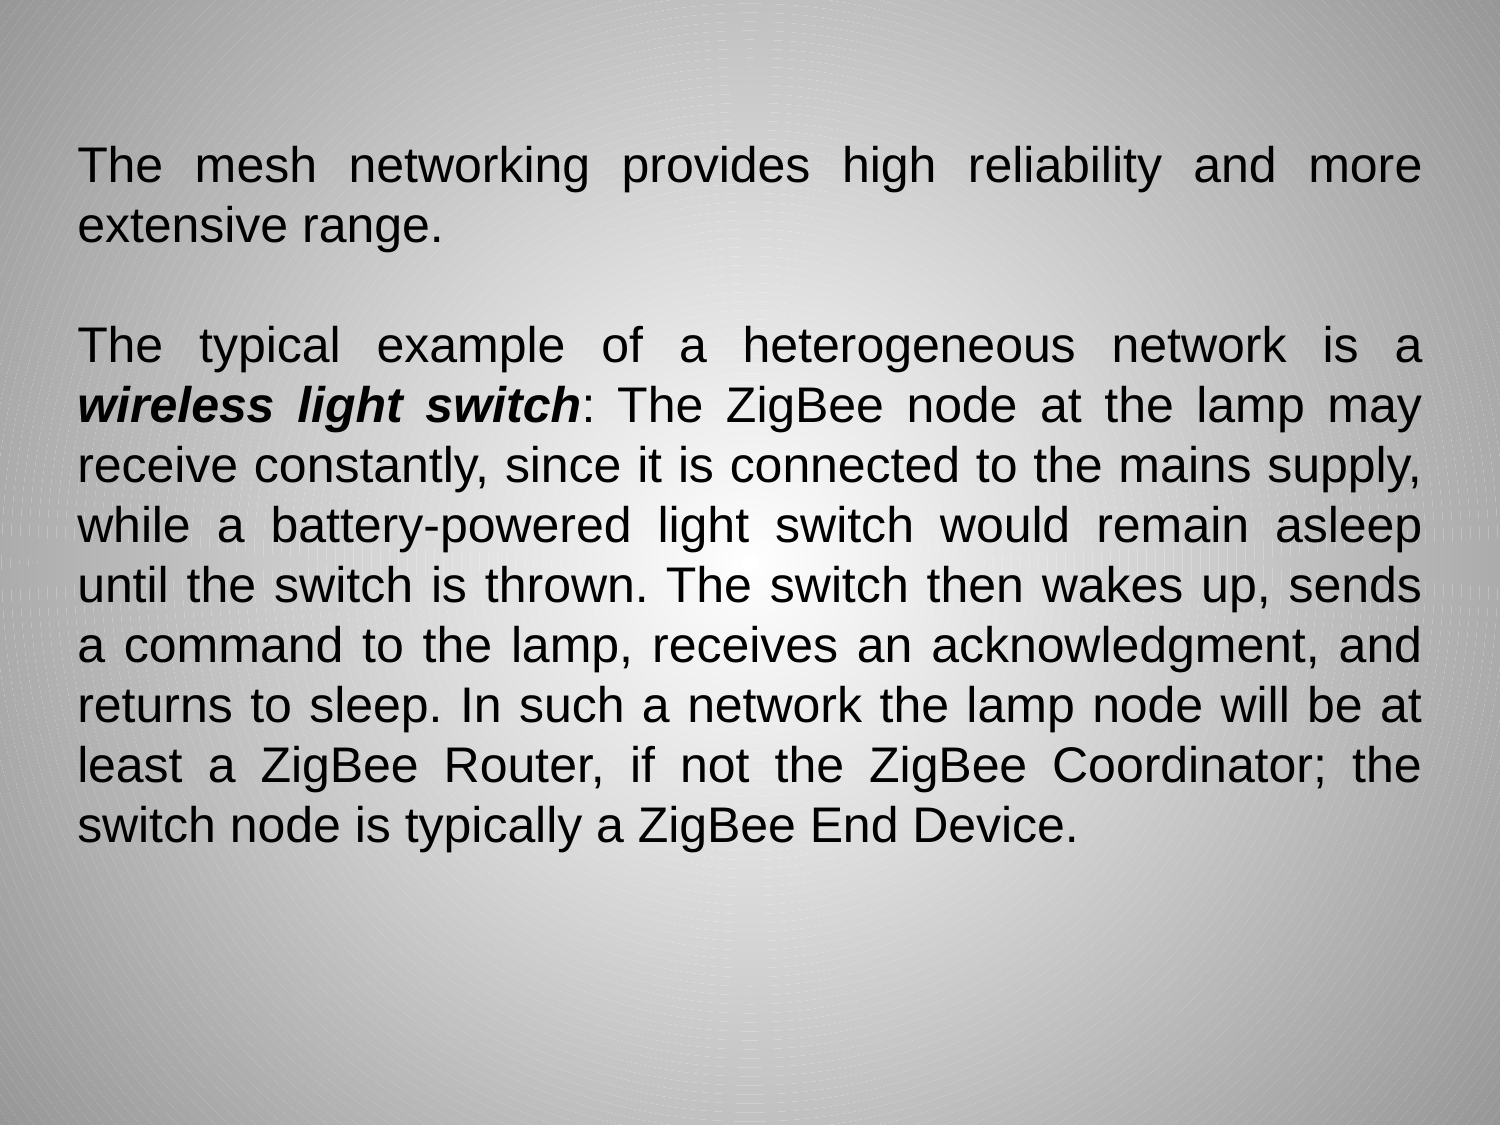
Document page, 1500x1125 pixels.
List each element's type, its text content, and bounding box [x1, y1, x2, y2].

text_box The mesh networking provides high reliability and more extensive range. The typical example of a heterogeneous network is a wireless light switch: The ZigBee node at the lamp may receive constantly, since it is connected to the mains supply, while a battery-powered light switch would remain asleep until the switch is thrown. The switch then wakes up, sends a command to the lamp, receives an acknowledgment, and returns to sleep. In such a network the lamp node will be at least a ZigBee Router, if not the ZigBee Coordinator; the switch node is typically a ZigBee End Device. [62, 124, 1438, 860]
